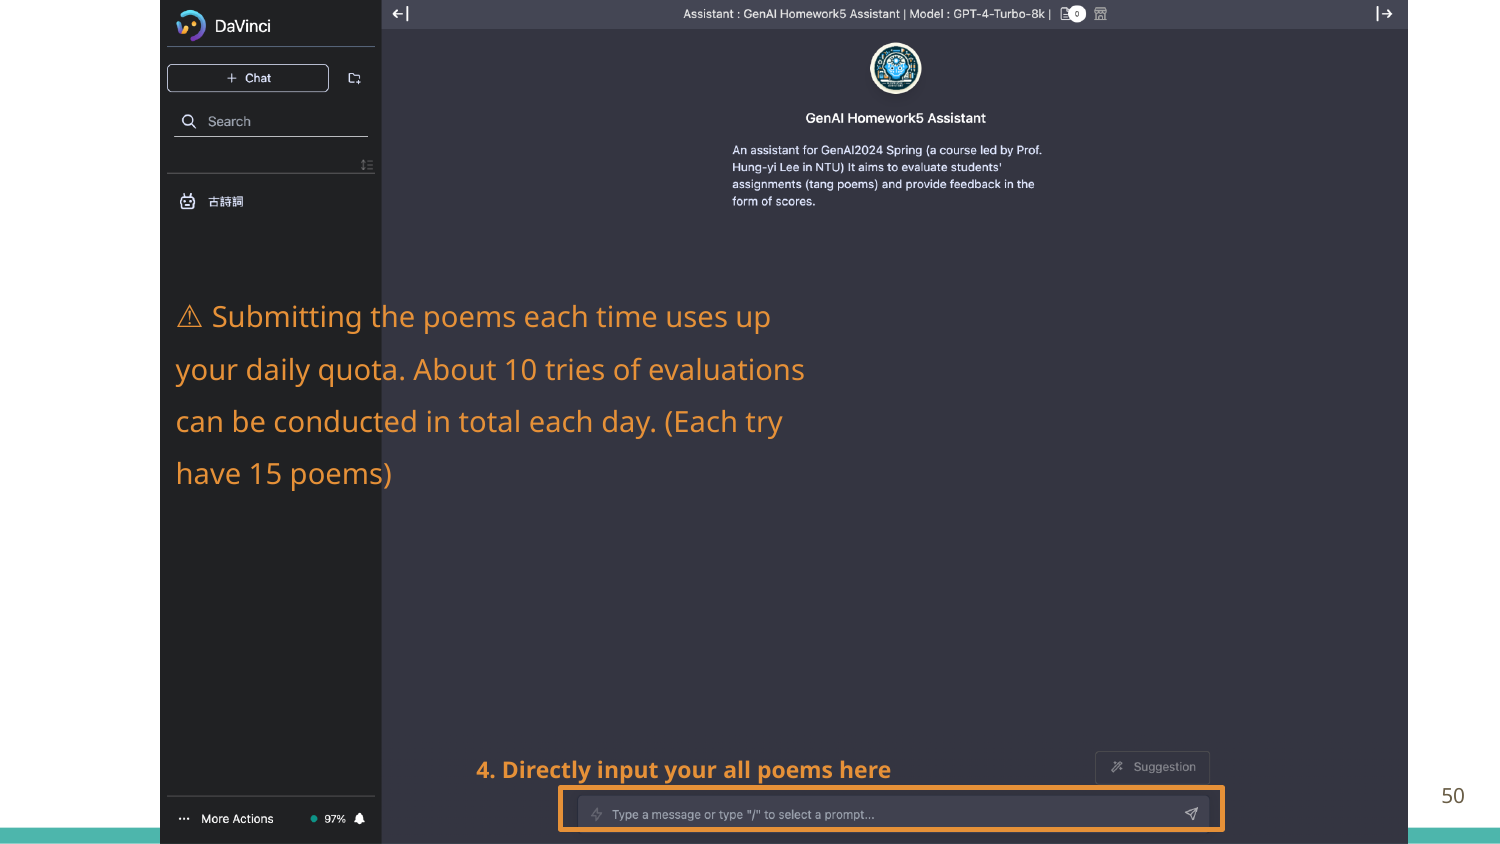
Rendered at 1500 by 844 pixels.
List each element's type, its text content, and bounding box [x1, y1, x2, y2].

picture [160, 0, 1408, 844]
slide_number ‹#› [1412, 764, 1480, 830]
